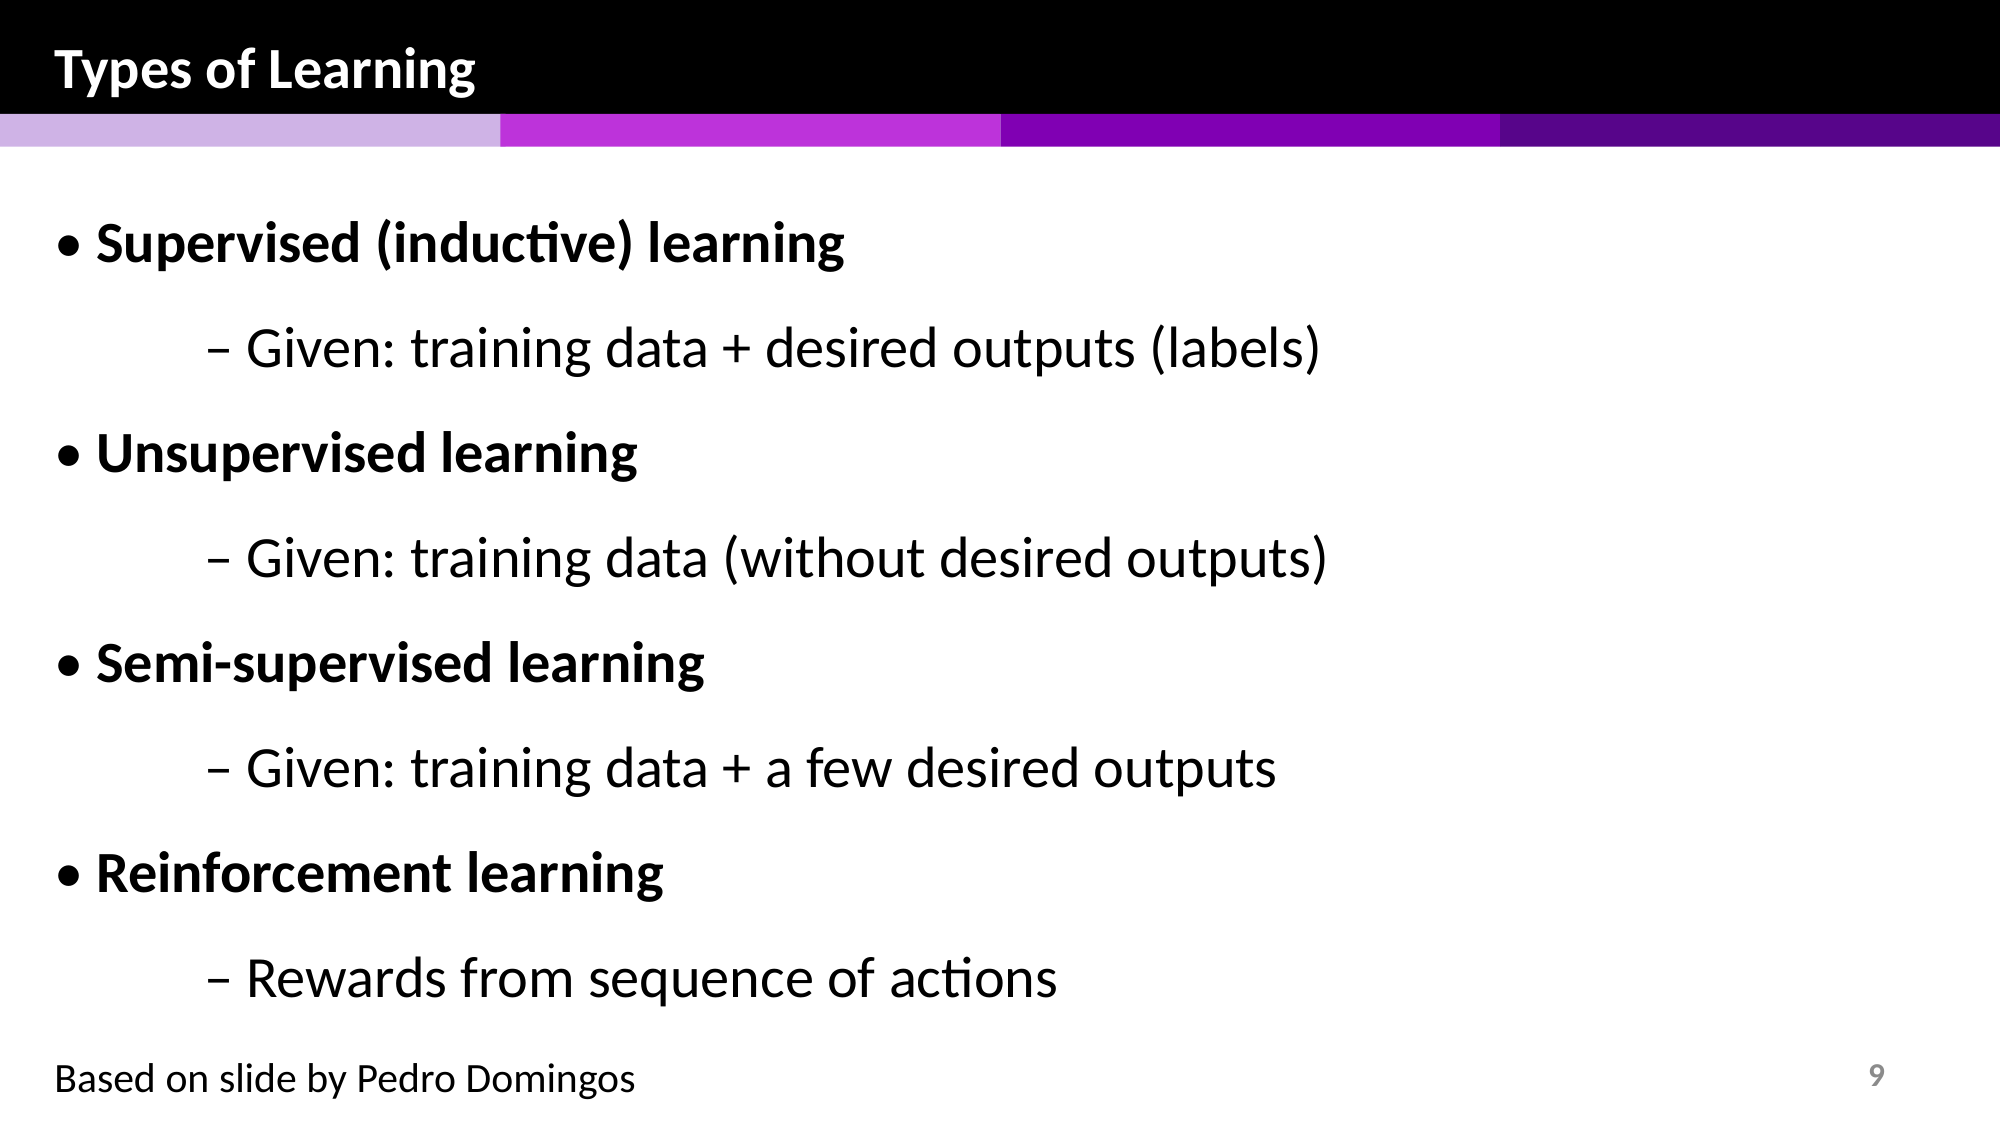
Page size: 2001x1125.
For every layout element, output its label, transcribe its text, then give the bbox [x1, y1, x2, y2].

text_box Based on slide by Pedro Domingos [39, 1043, 1652, 1106]
list Types of Learning [39, 1, 1959, 130]
text_box • Supervised (inductive) learning – Given: training data + desired outputs (labels) • Unsupervised learning – Given: training data (without desired outputs) • Semi-supervised learning – Given: training data + a few desired outputs • Reinforcement learning – Rewards from sequence of actions [39, 162, 1983, 1125]
